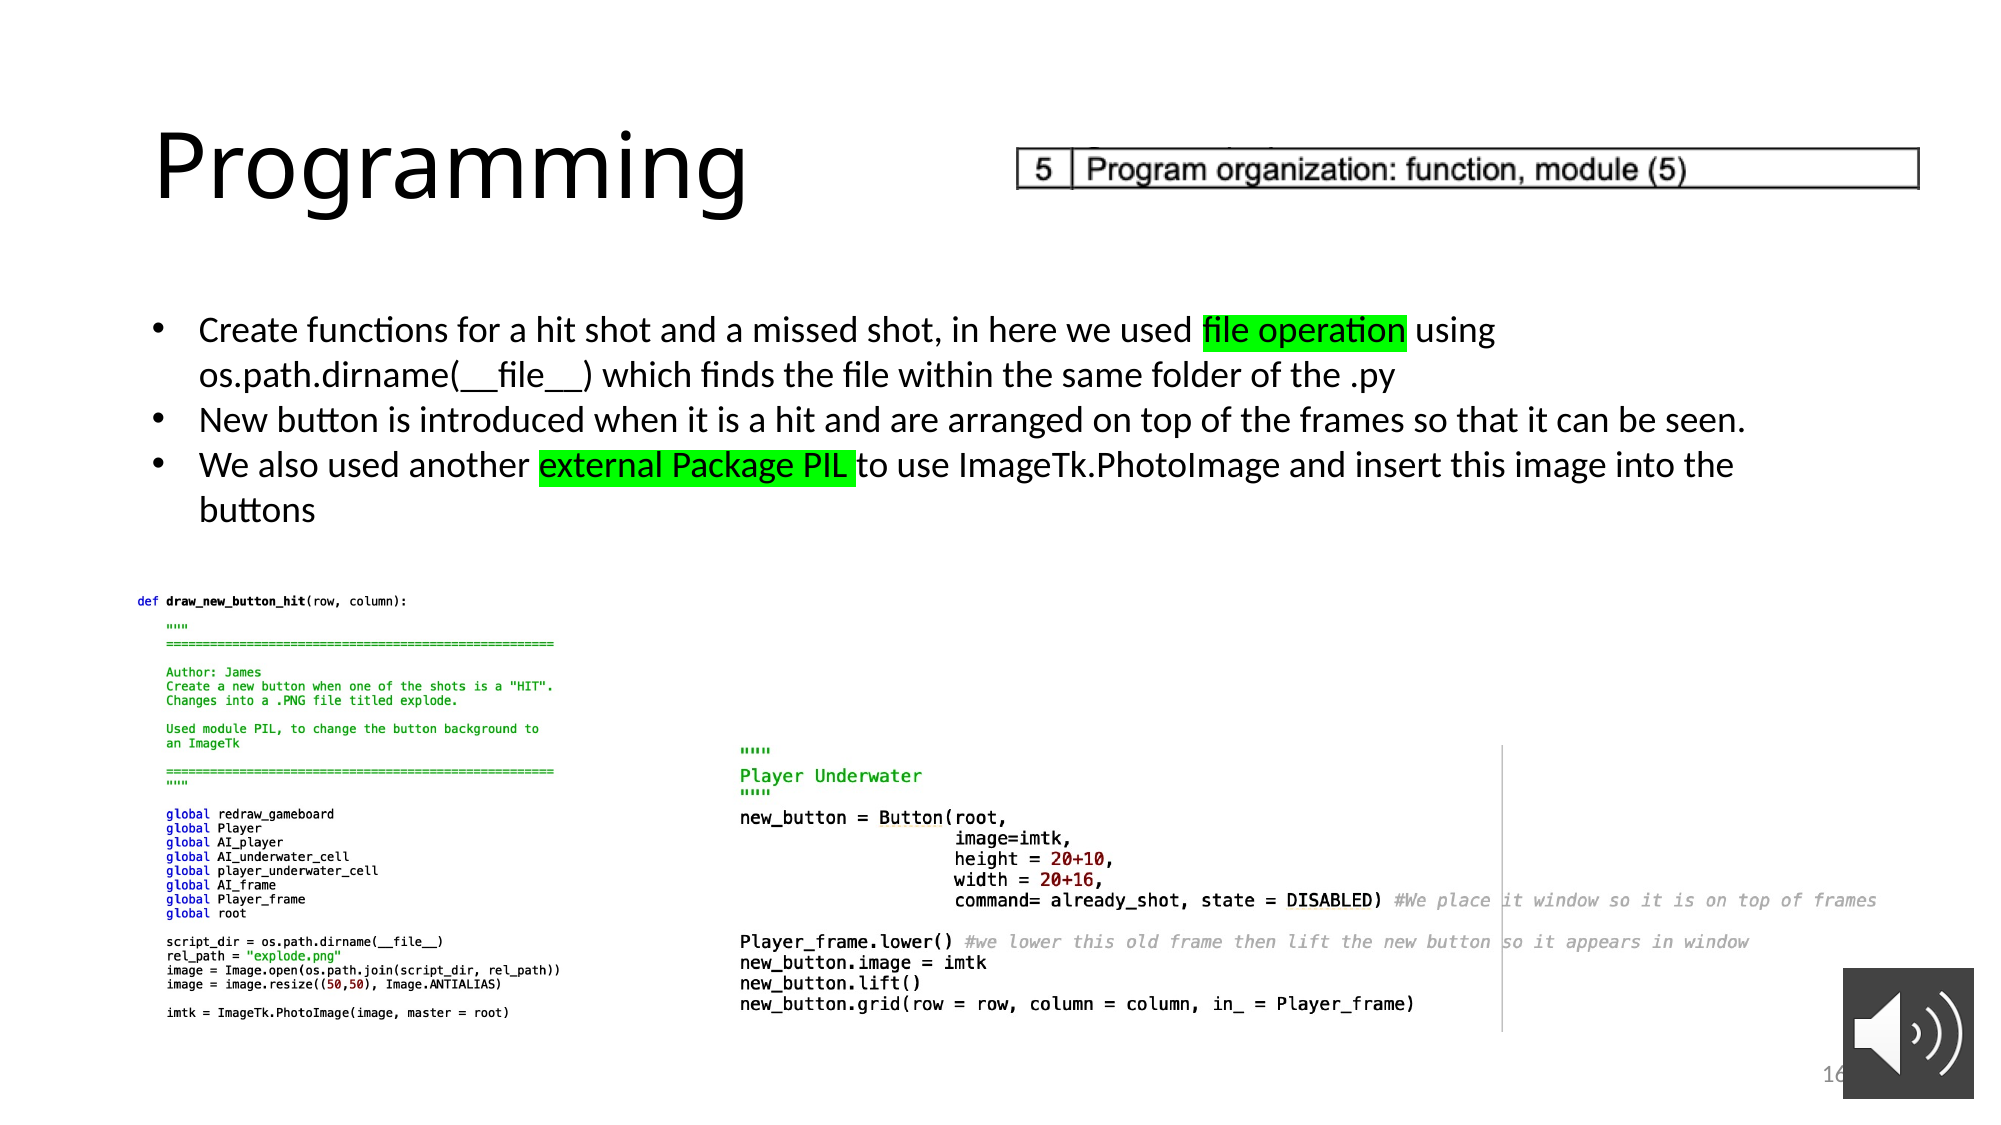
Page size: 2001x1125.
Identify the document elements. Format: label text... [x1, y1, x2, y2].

picture [137, 590, 1975, 1100]
picture [1016, 147, 1920, 191]
title Programming [137, 59, 1863, 278]
slide_number 16 [1412, 1042, 1863, 1103]
text_box Create functions for a hit shot and a missed shot, in here we used file operation using os.path.dirname(__file__) which finds the file within the same folder of the .py New button is introduced when it is a hit and are arranged on top of the frames so that it can be seen. We also used another external Package PIL to use ImageTk.PhotoImage and insert this image into the buttons [136, 297, 1784, 538]
